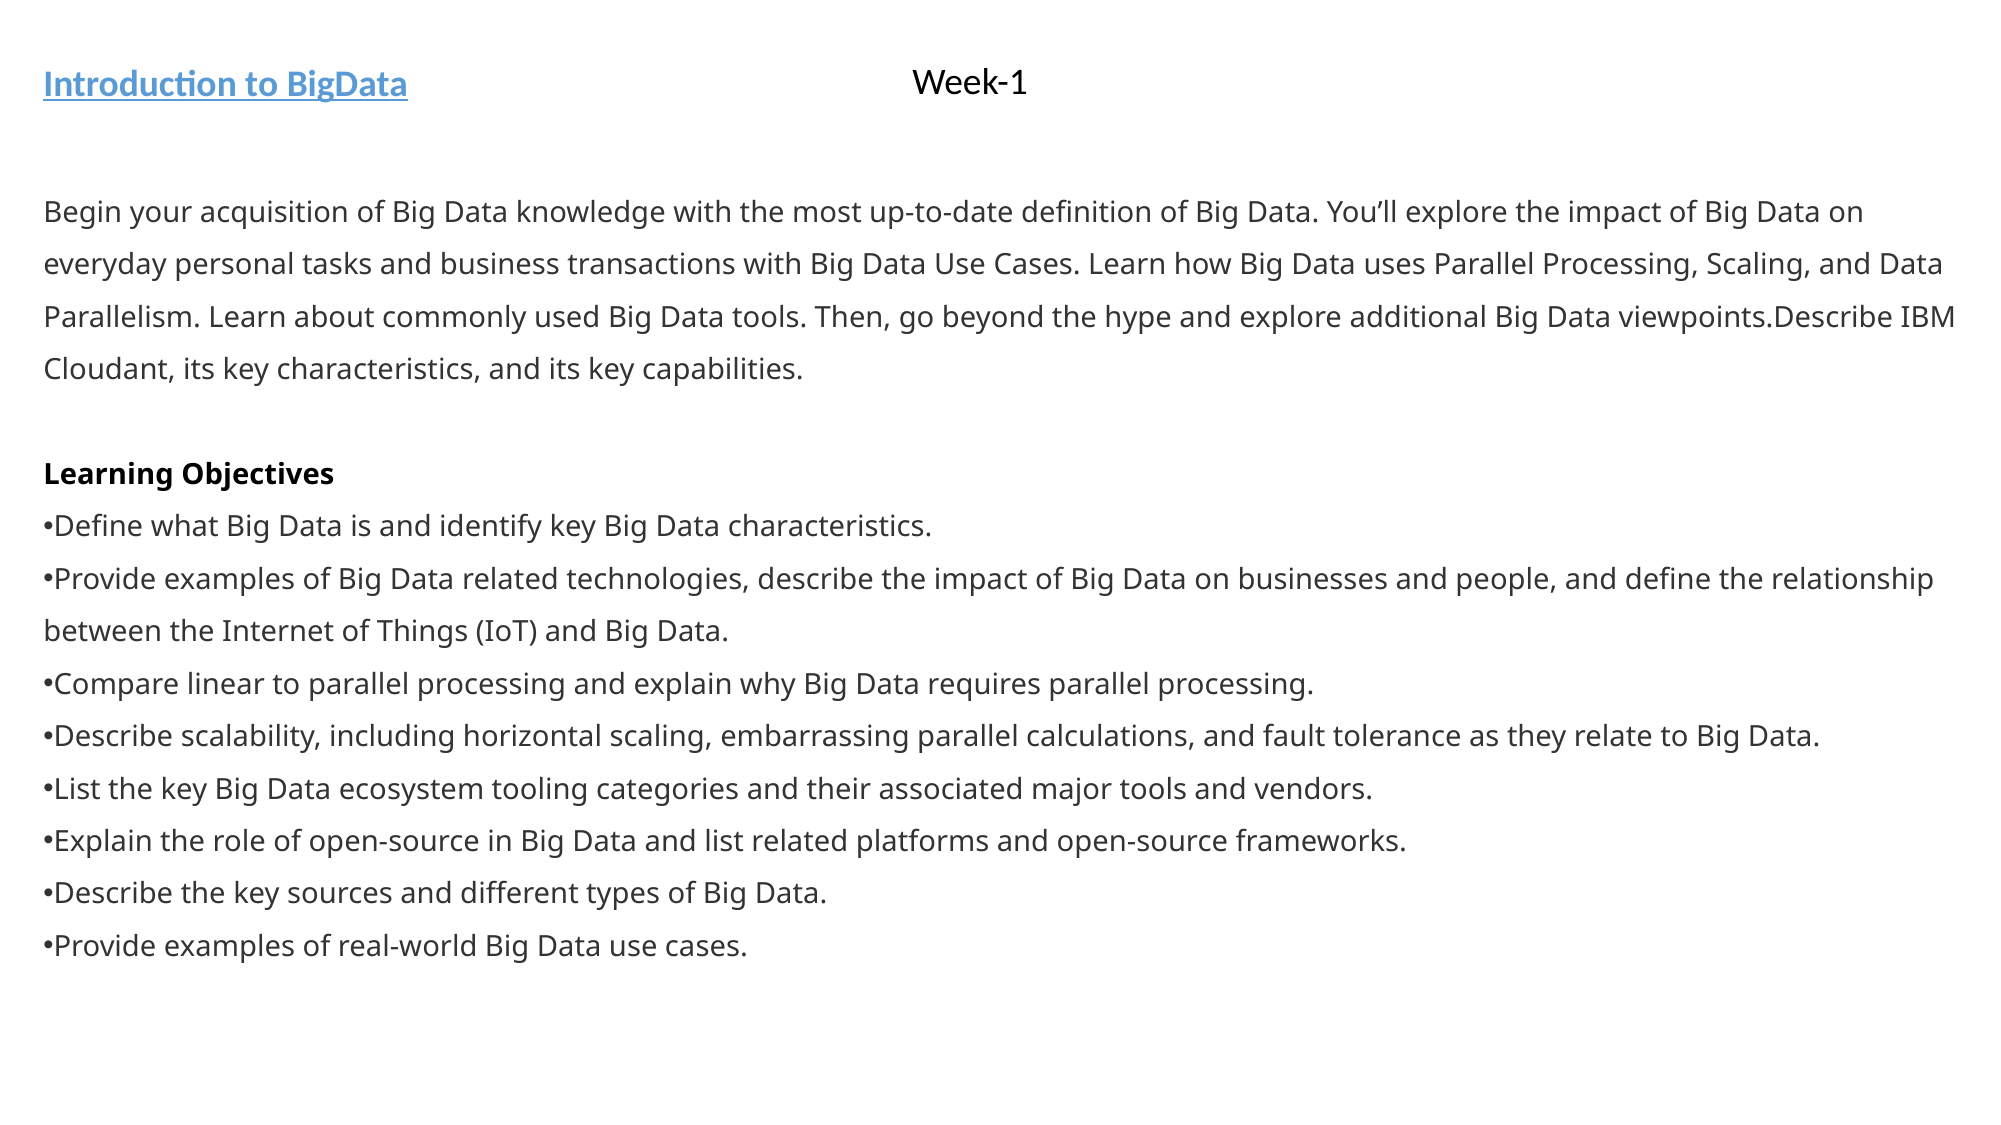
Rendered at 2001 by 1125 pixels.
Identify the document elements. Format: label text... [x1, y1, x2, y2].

text_box Introduction to BigData [28, 51, 749, 111]
text_box Week-1 [897, 49, 1110, 109]
text_box Begin your acquisition of Big Data knowledge with the most up-to-date definition of Big Data. You’ll explore the impact of Big Data on everyday personal tasks and business transactions with Big Data Use Cases. Learn how Big Data uses Parallel Processing, Scaling, and Data Parallelism. Learn about commonly used Big Data tools. Then, go beyond the hype and explore additional Big Data viewpoints.Describe IBM Cloudant, its key characteristics, and its key capabilities. Learning Objectives Define what Big Data is and identify key Big Data characteristics. Provide examples of Big Data related technologies, describe the impact of Big Data on businesses and people, and define the relationship between the Internet of Things (IoT) and Big Data. Compare linear to parallel processing and explain why Big Data requires parallel processing. Describe scalability, including horizontal scaling, embarrassing parallel calculations, and fault tolerance as they relate to Big Data. List the key Big Data ecosystem tooling categories and their associated major tools and vendors. Explain the role of open-source in Big Data and list related platforms and open-source frameworks. Describe the key sources and different types of Big Data. Provide examples of real-world Big Data use cases. [28, 168, 1979, 970]
